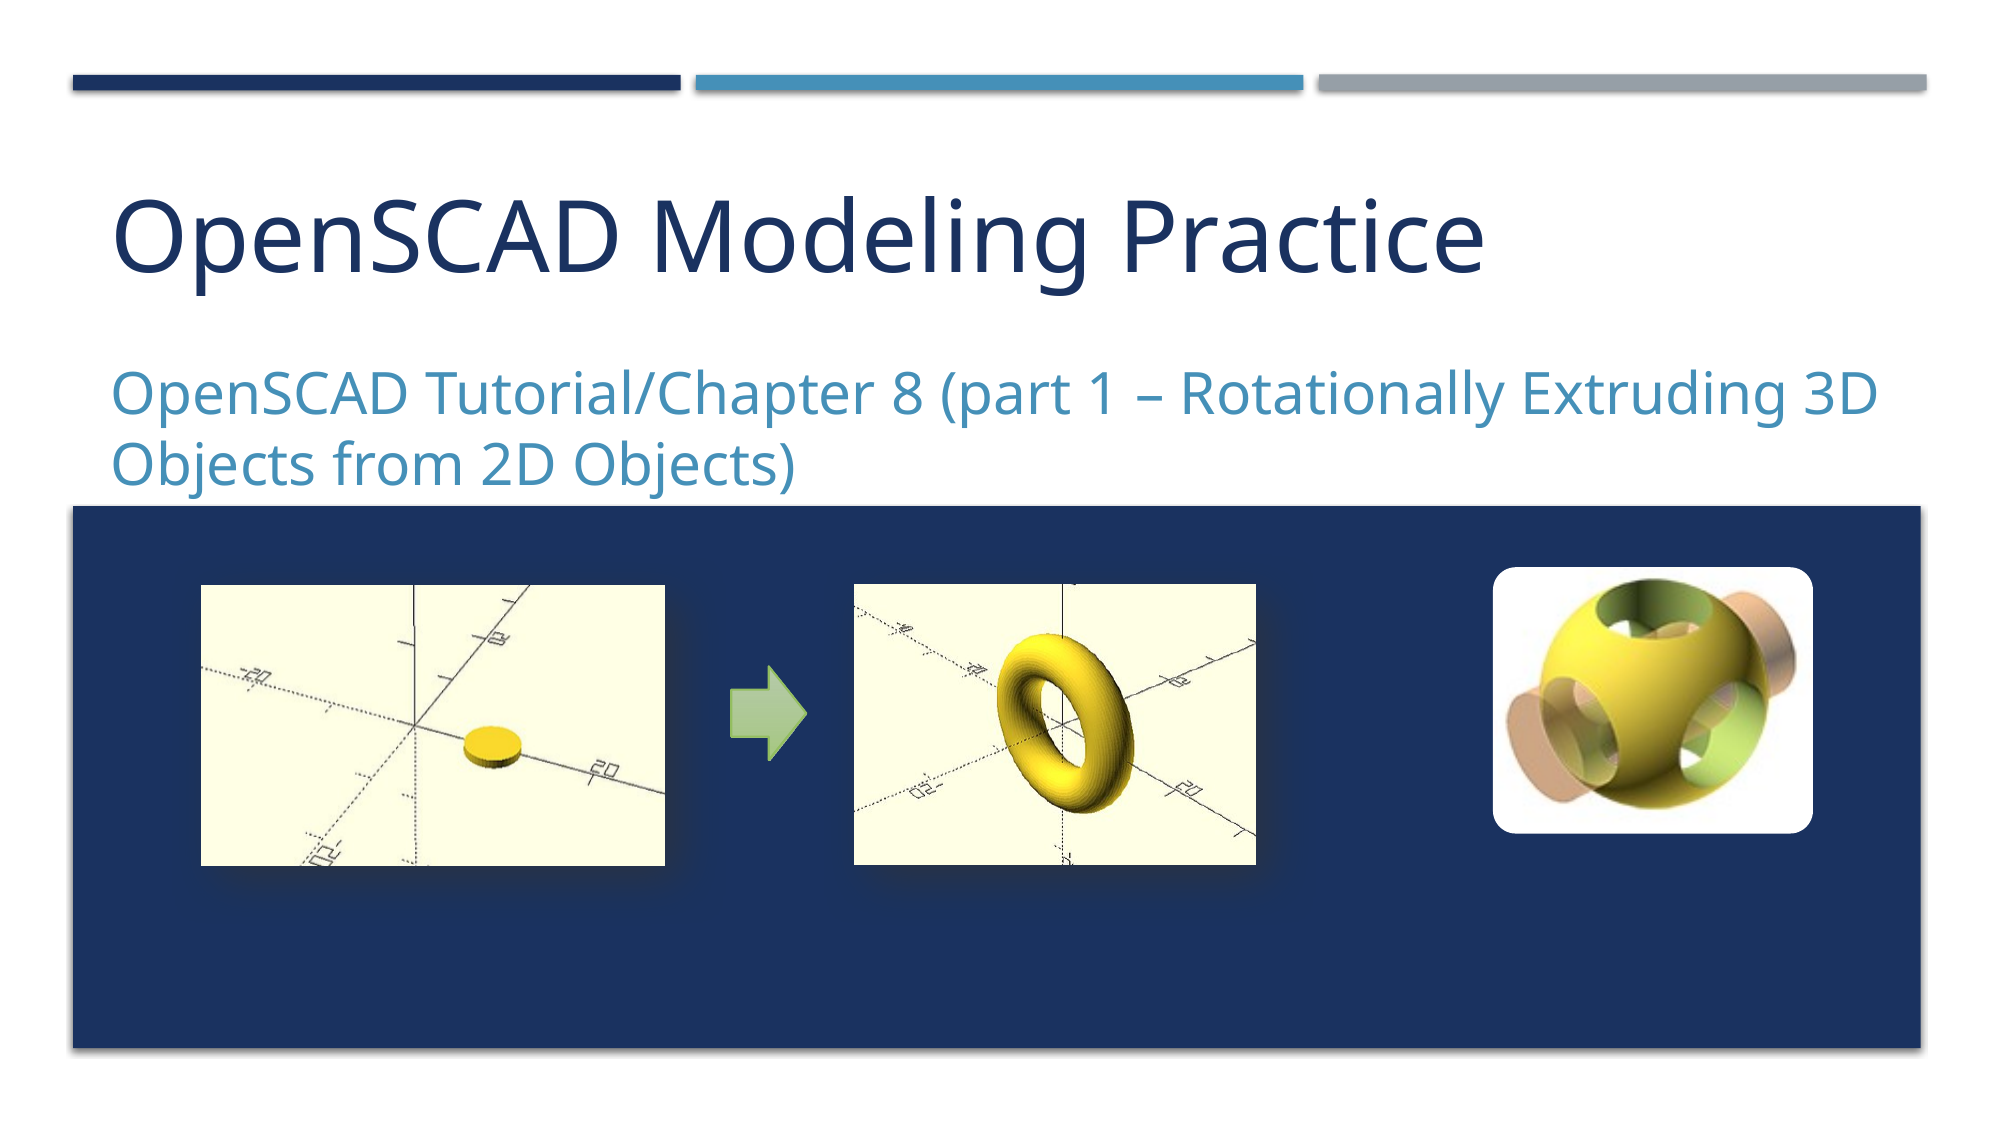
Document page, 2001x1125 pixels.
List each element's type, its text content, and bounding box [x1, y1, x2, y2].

picture [853, 583, 1257, 865]
subtitle OpenSCAD Tutorial/Chapter 8 (part 1 – Rotationally Extruding 3D Objects from 2D Objects) [95, 349, 1899, 507]
picture [201, 584, 666, 866]
picture [1492, 566, 1814, 835]
text_box [730, 665, 808, 762]
title OpenSCAD Modeling Practice [95, 124, 1899, 300]
